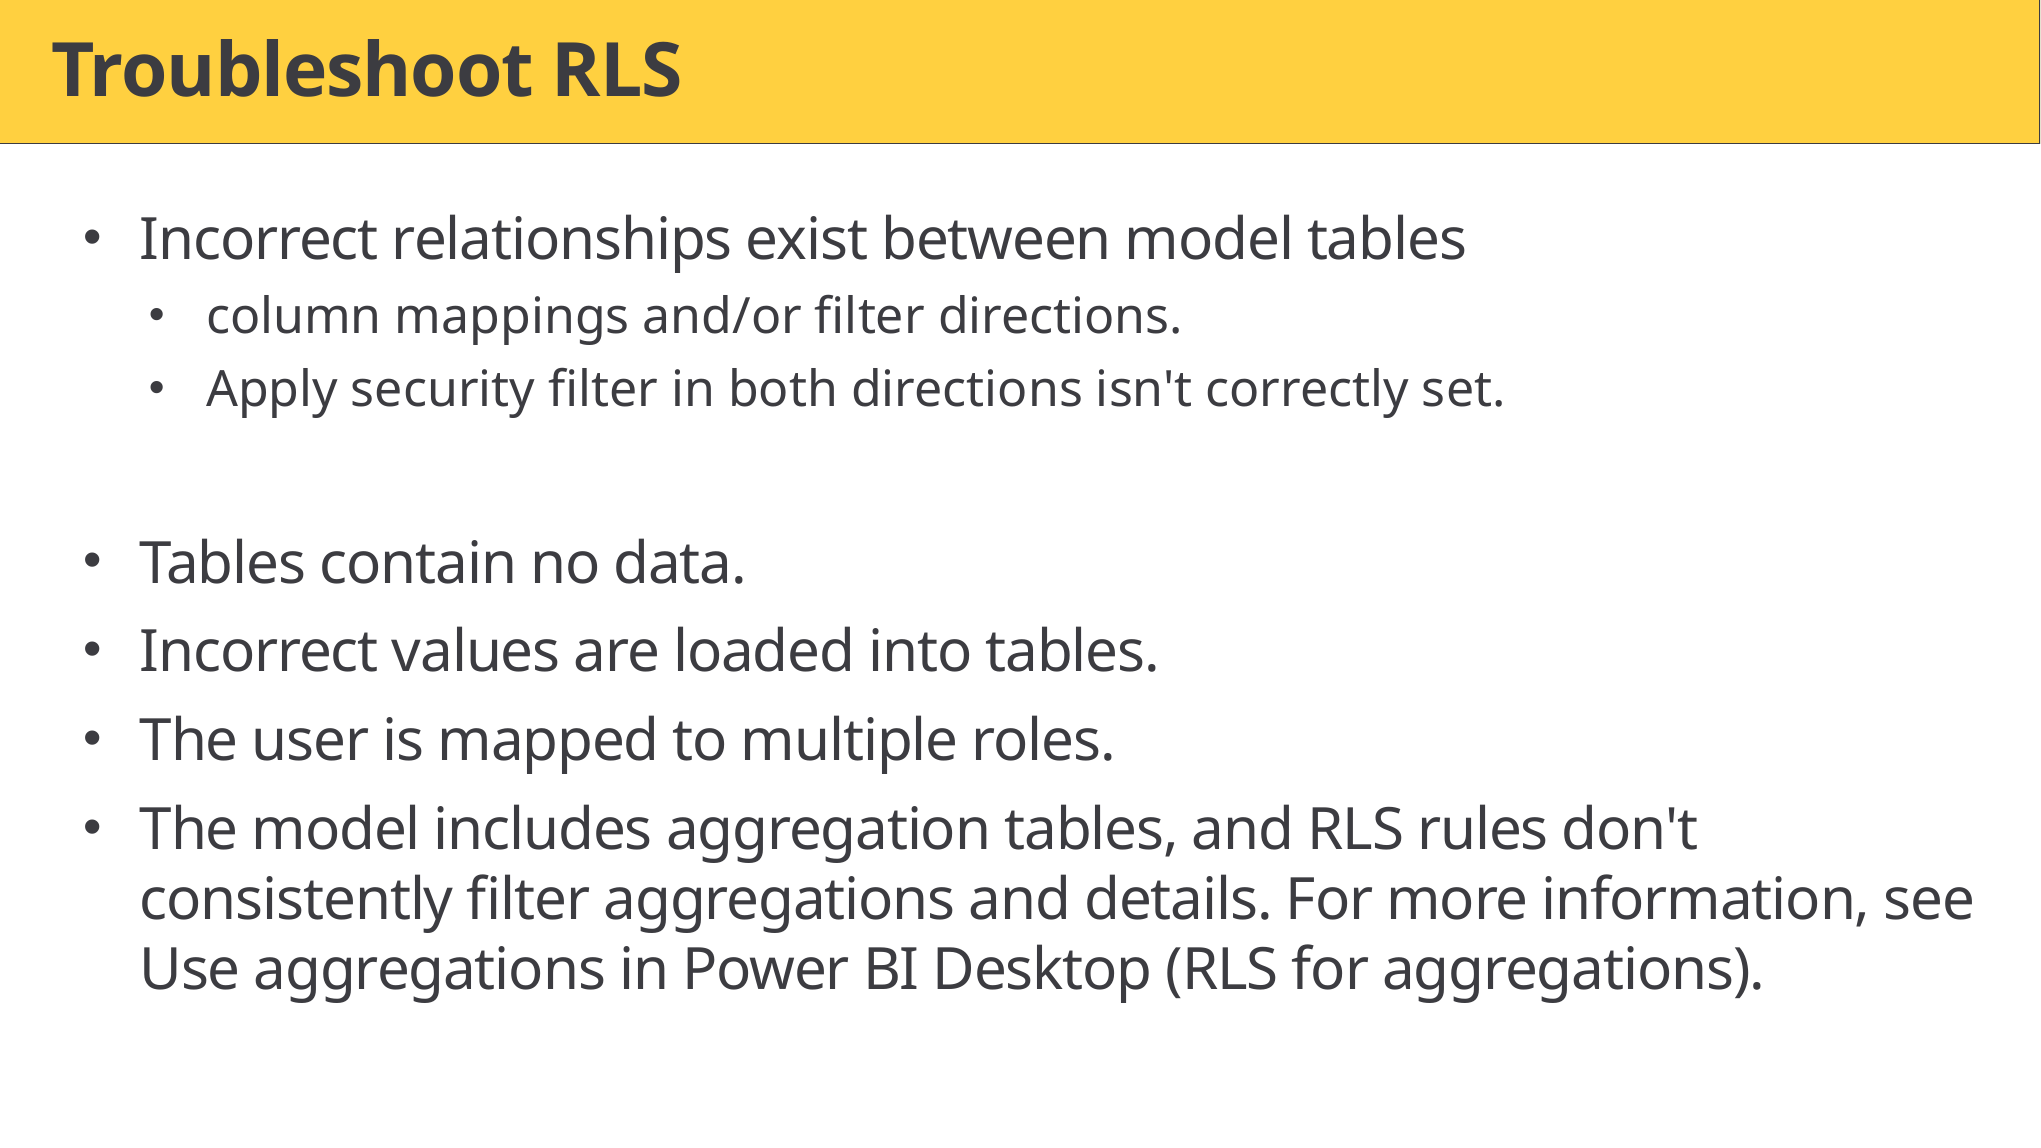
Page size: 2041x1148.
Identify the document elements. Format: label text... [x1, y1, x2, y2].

list Incorrect relationships exist between model tables column mappings and/or filter directions. Apply security filter in both directions isn't correctly set. Tables contain no data. Incorrect values are loaded into tables. The user is mapped to multiple roles. The model includes aggregation tables, and RLS rules don't consistently filter aggregations and details. For more information, see Use aggregations in Power BI Desktop (RLS for aggregations). [83, 201, 1988, 992]
title Troubleshoot RLS [51, 31, 1988, 195]
